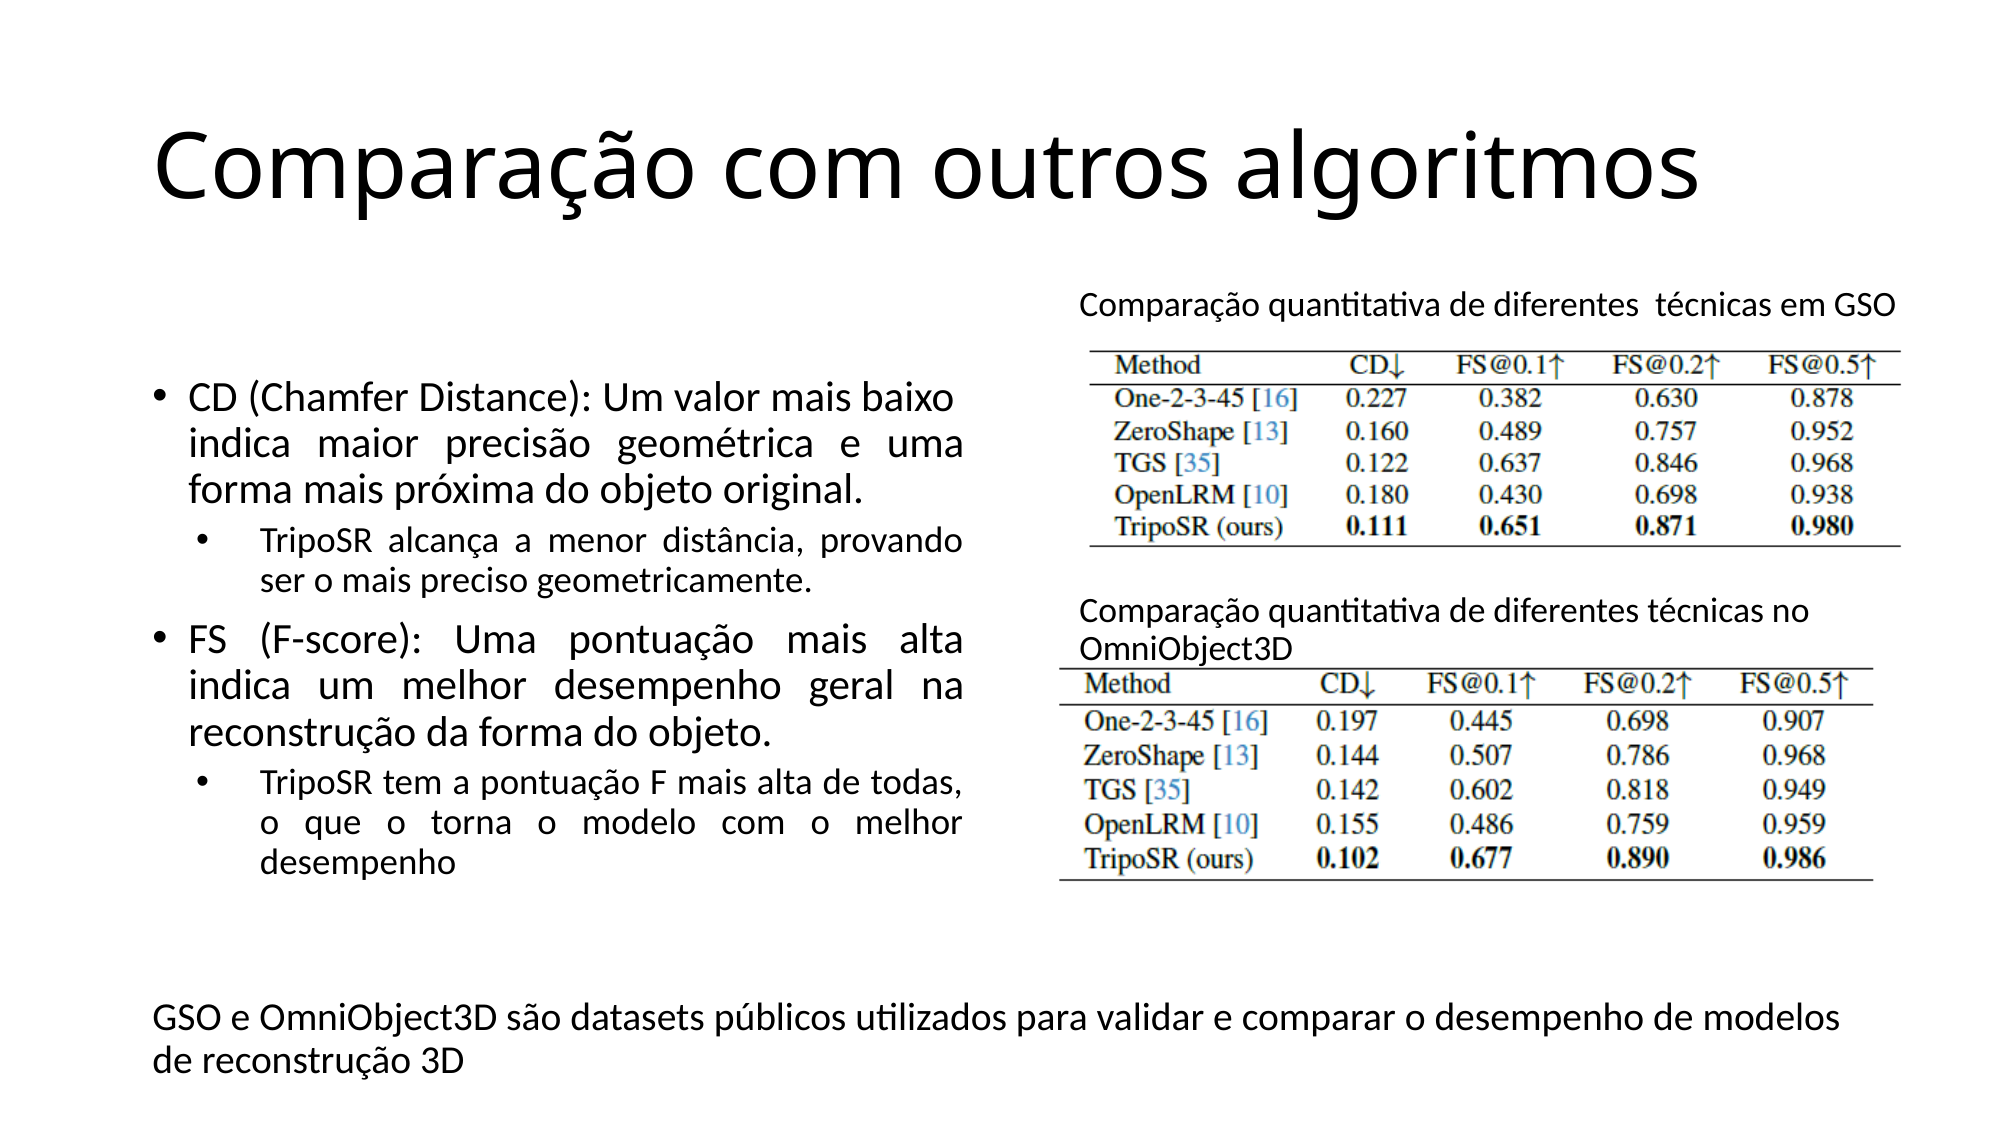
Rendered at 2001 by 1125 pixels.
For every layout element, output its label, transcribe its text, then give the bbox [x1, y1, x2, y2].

text_box Comparação quantitativa de diferentes técnicas em GSO Comparação quantitativa de diferentes técnicas no OmniObject3D [1064, 222, 1974, 683]
text_box GSO e OmniObject3D são datasets públicos utilizados para validar e comparar o desempenho de modelos de reconstrução 3D [137, 988, 1905, 1091]
picture [1061, 309, 1927, 563]
picture [1032, 626, 1898, 903]
title Comparação com outros algoritmos [137, 59, 1863, 278]
list CD (Chamfer Distance): Um valor mais baixo indica maior precisão geométrica e uma forma mais próxima do objeto original. TripoSR alcança a menor distância, provando ser o mais preciso geometricamente. FS (F-score): Uma pontuação mais alta indica um melhor desempenho geral na reconstrução da forma do objeto. TripoSR tem a pontuação F mais alta de todas, o que o torna o modelo com o melhor desempenho [137, 299, 980, 921]
